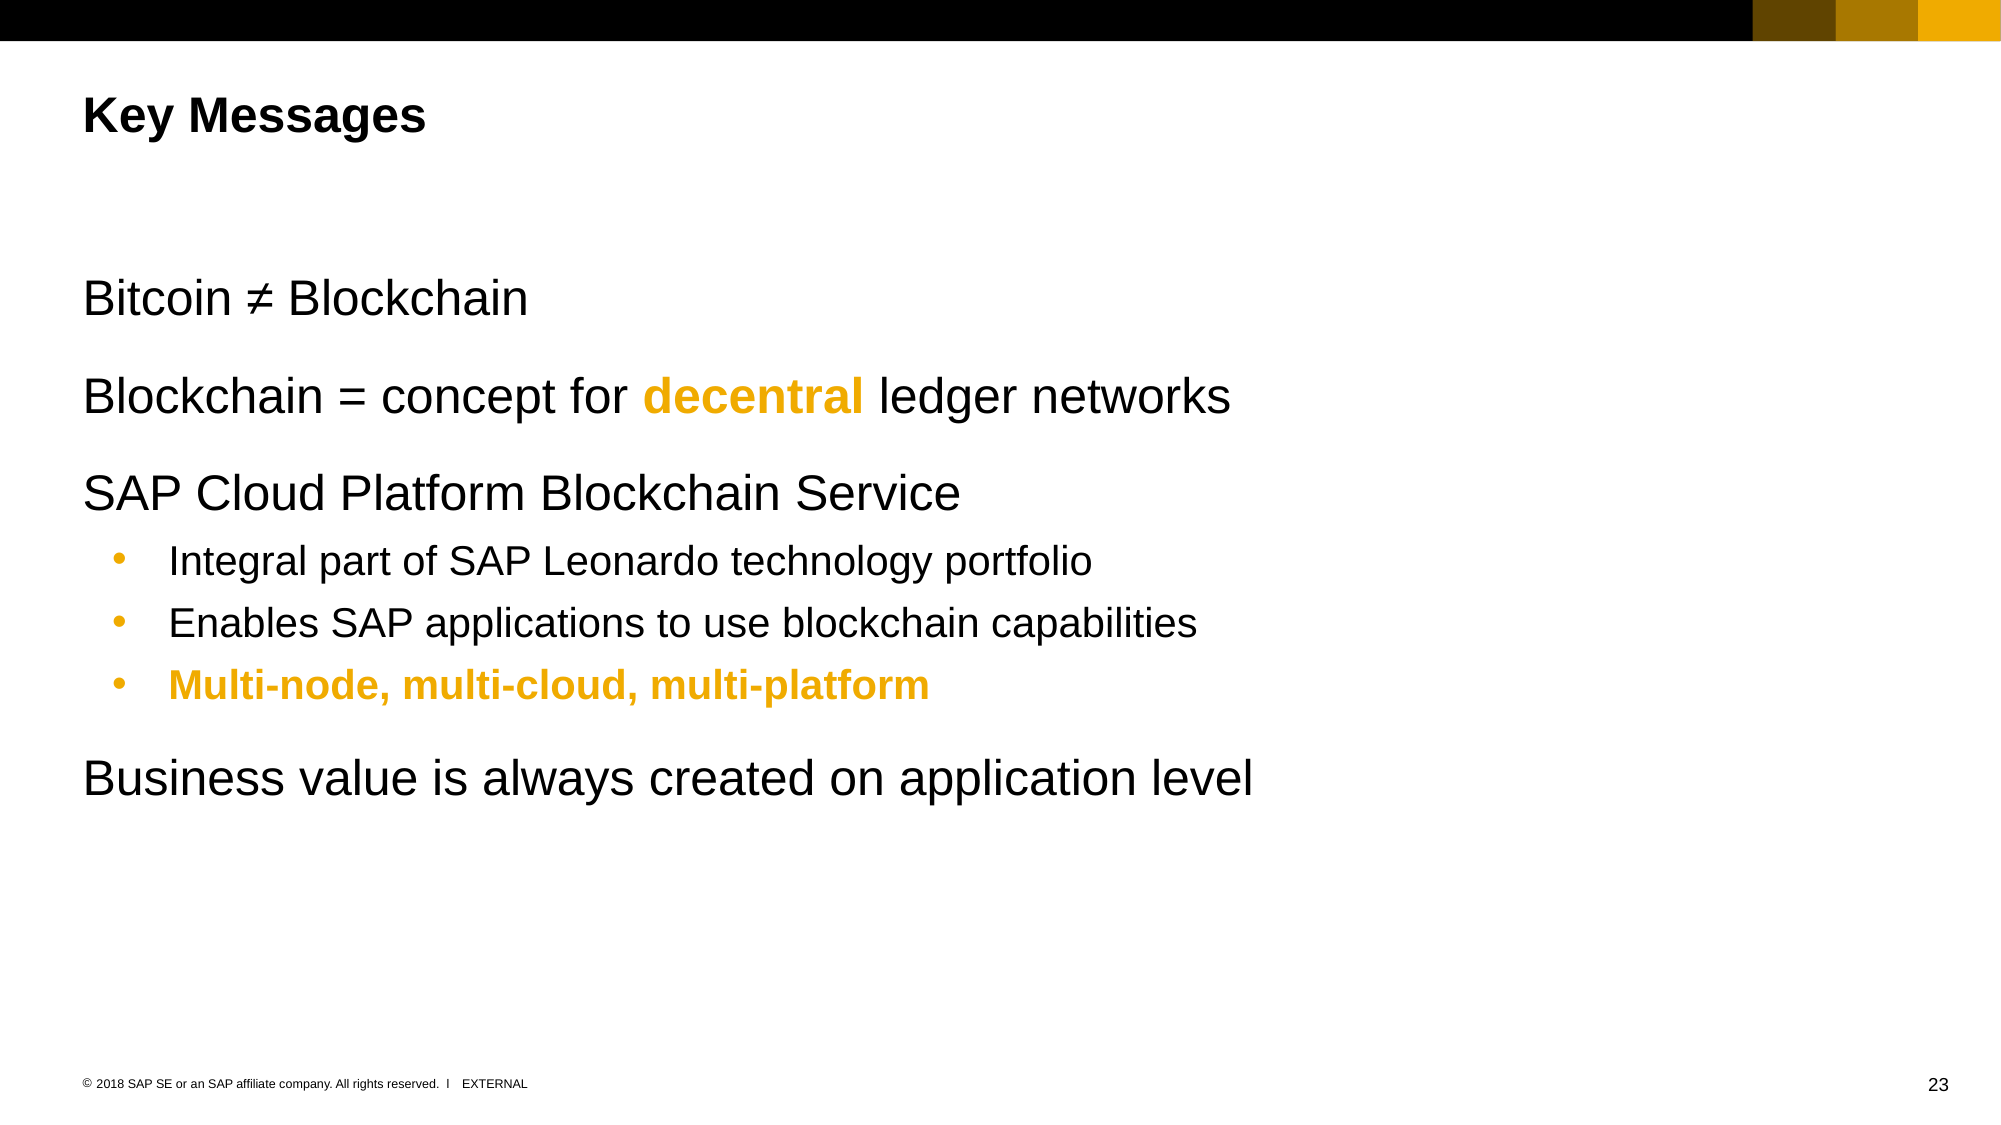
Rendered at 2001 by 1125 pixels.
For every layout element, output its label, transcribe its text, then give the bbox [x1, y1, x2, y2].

title Key Messages [82, 82, 1918, 144]
list Bitcoin ≠ Blockchain Blockchain = concept for decentral ledger networks SAP Cloud Platform Blockchain Service Integral part of SAP Leonardo technology portfolio Enables SAP applications to use blockchain capabilities Multi-node, multi-cloud, multi-platform Business value is always created on application level [82, 265, 1918, 960]
